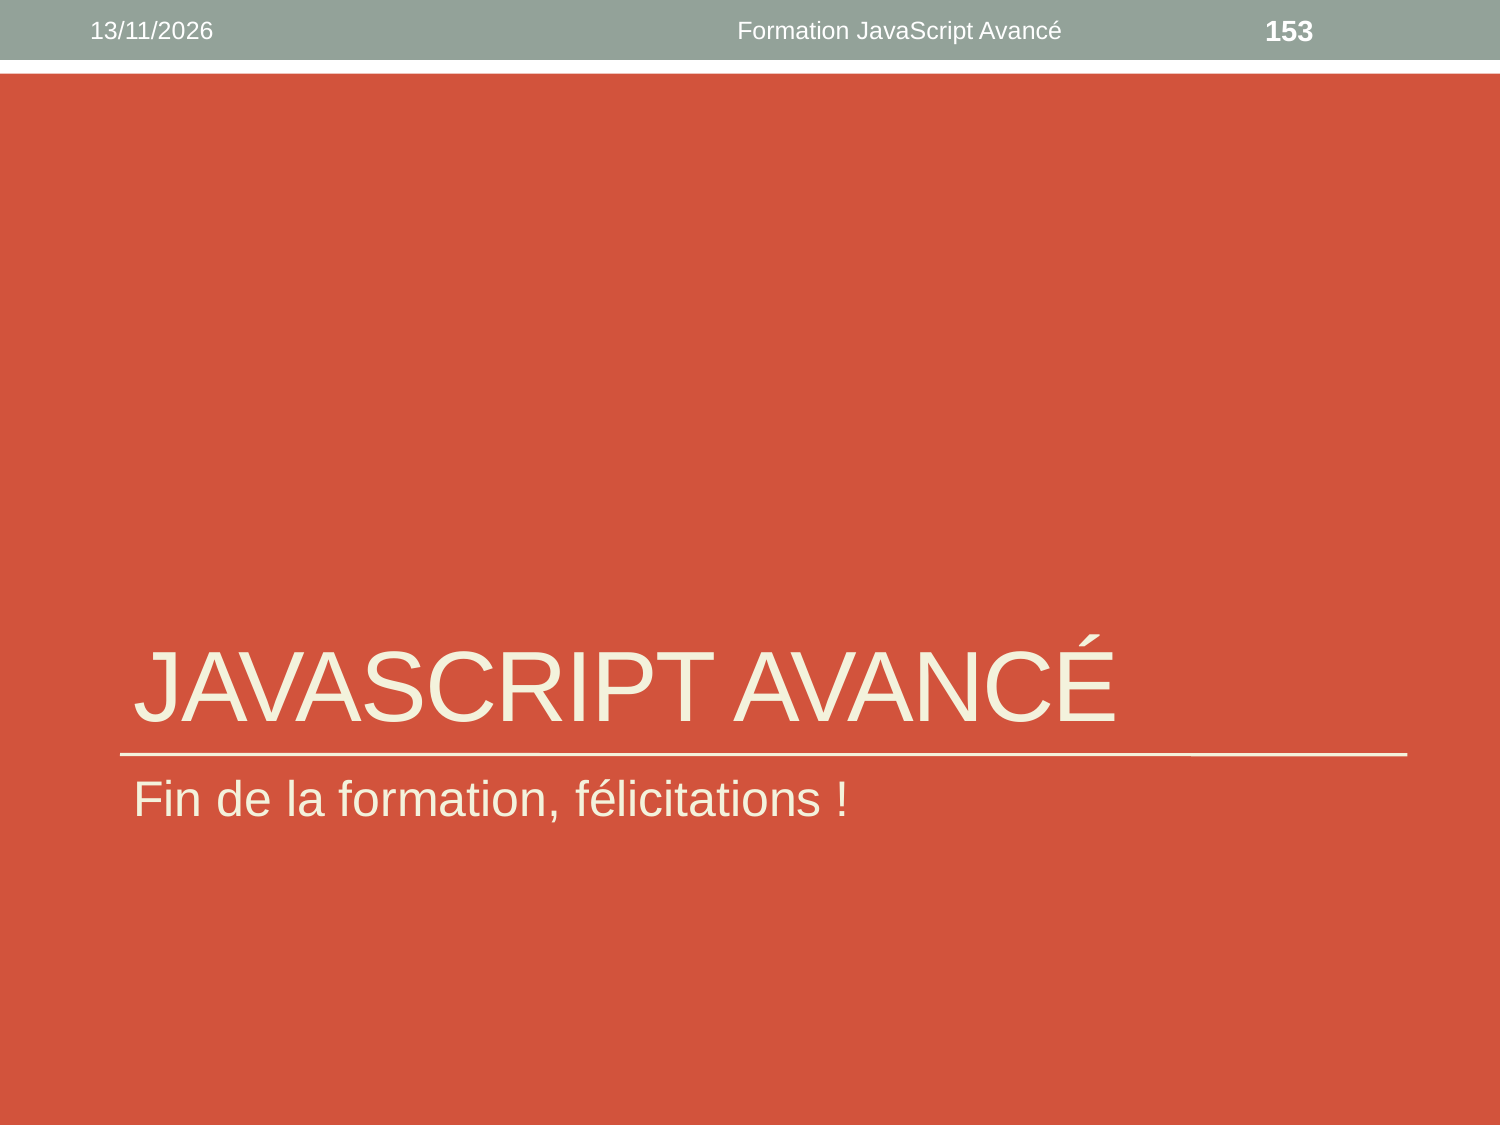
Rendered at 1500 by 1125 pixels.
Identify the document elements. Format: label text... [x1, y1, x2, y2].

title Javascript Avancé [118, 387, 1394, 749]
footer Formation JavaScript Avancé [562, 3, 1238, 57]
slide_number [75, 3, 550, 57]
list Fin de la formation, félicitations ! [118, 758, 1394, 1006]
slide_number 153 [1250, 3, 1425, 57]
